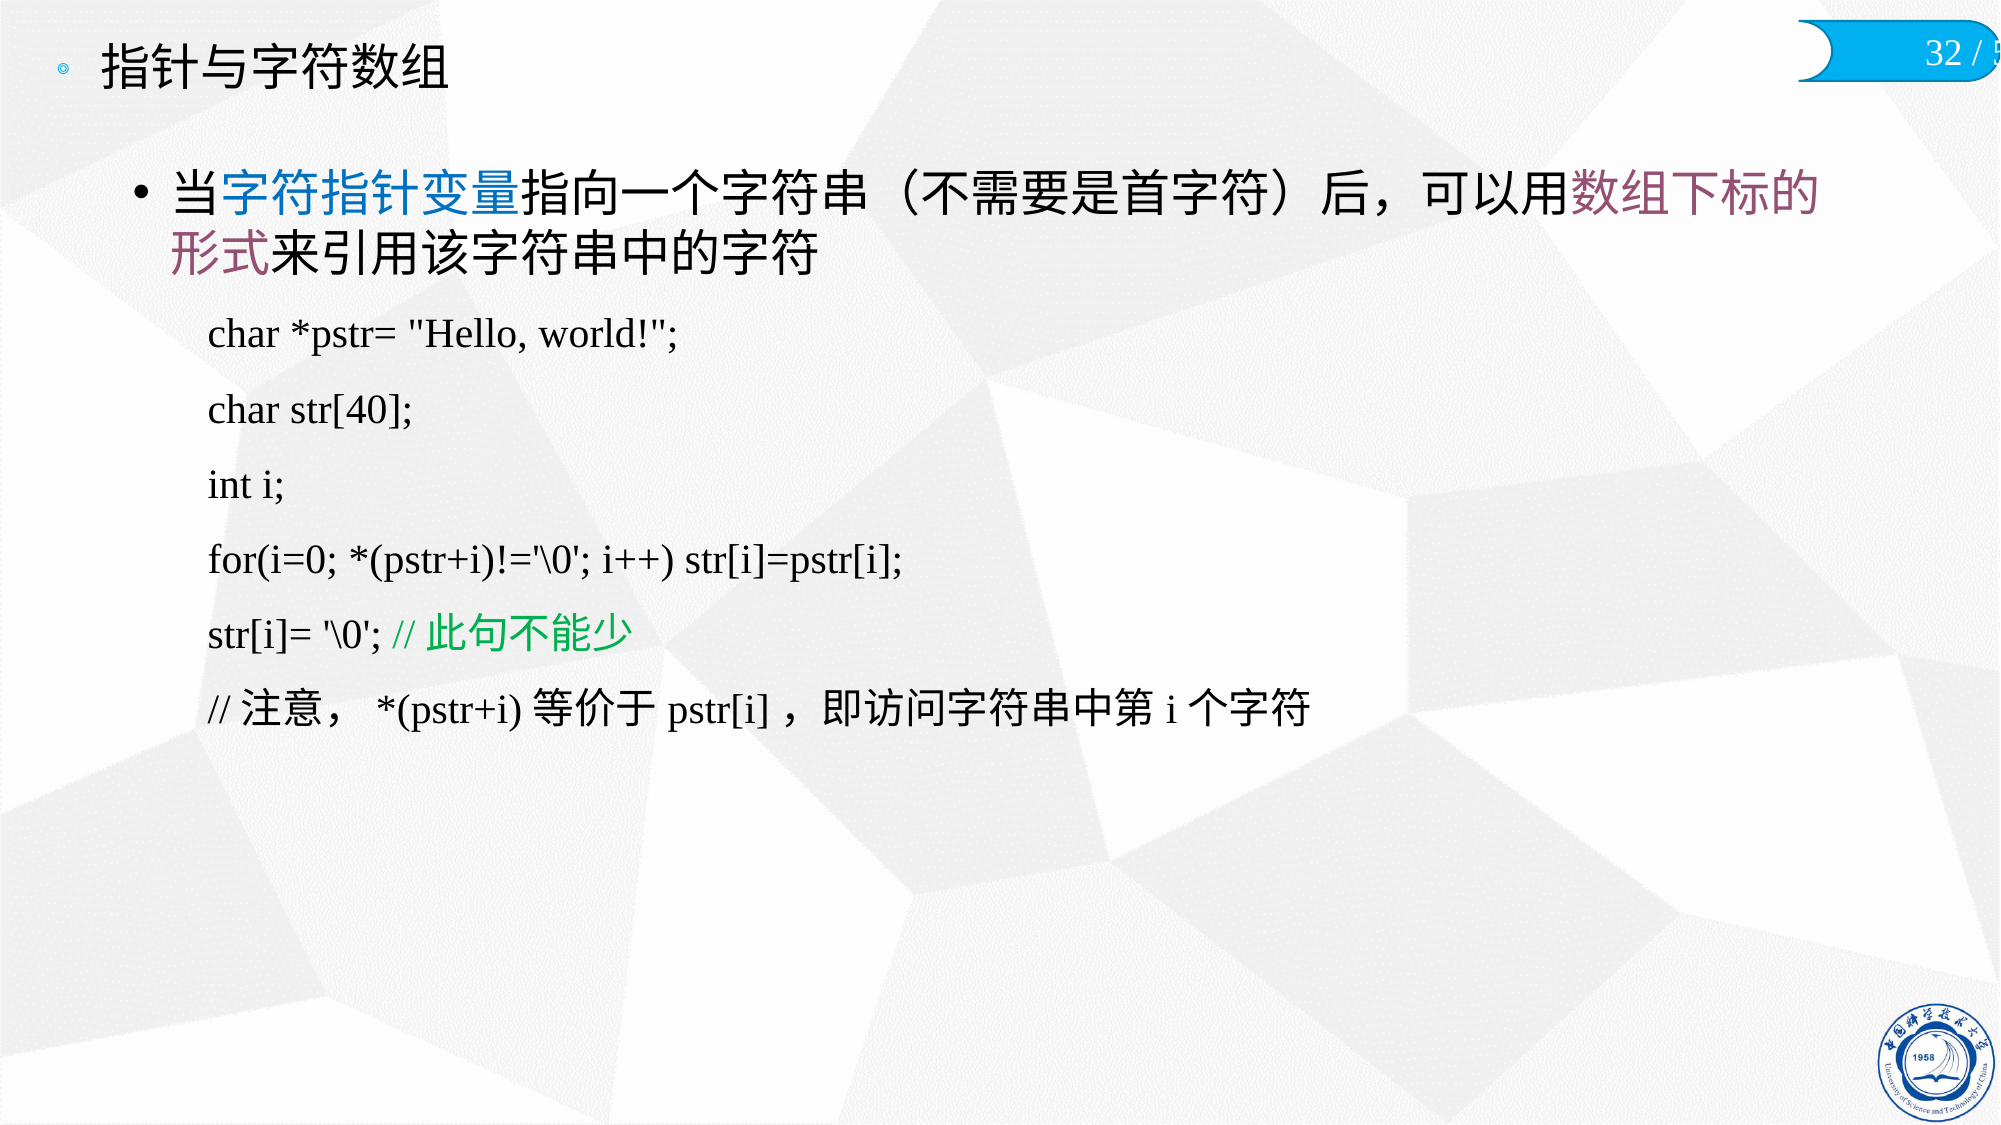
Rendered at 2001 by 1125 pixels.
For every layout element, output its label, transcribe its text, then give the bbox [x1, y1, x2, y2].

list 当字符指针变量指向一个字符串（不需要是首字符）后，可以用数组下标的形式来引用该字符串中的字符 char *pstr= "Hello, world!"; char str[40]; int i; for(i=0; *(pstr+i)!='\0'; i++) str[i]=pstr[i]; str[i]= '\0'; //此句不能少 //注意，*(pstr+i)等价于pstr[i]，即访问字符串中第i个字符 [117, 153, 1875, 1065]
picture [0, 0, 2000, 1125]
title 指针与字符数组 [41, 34, 997, 105]
